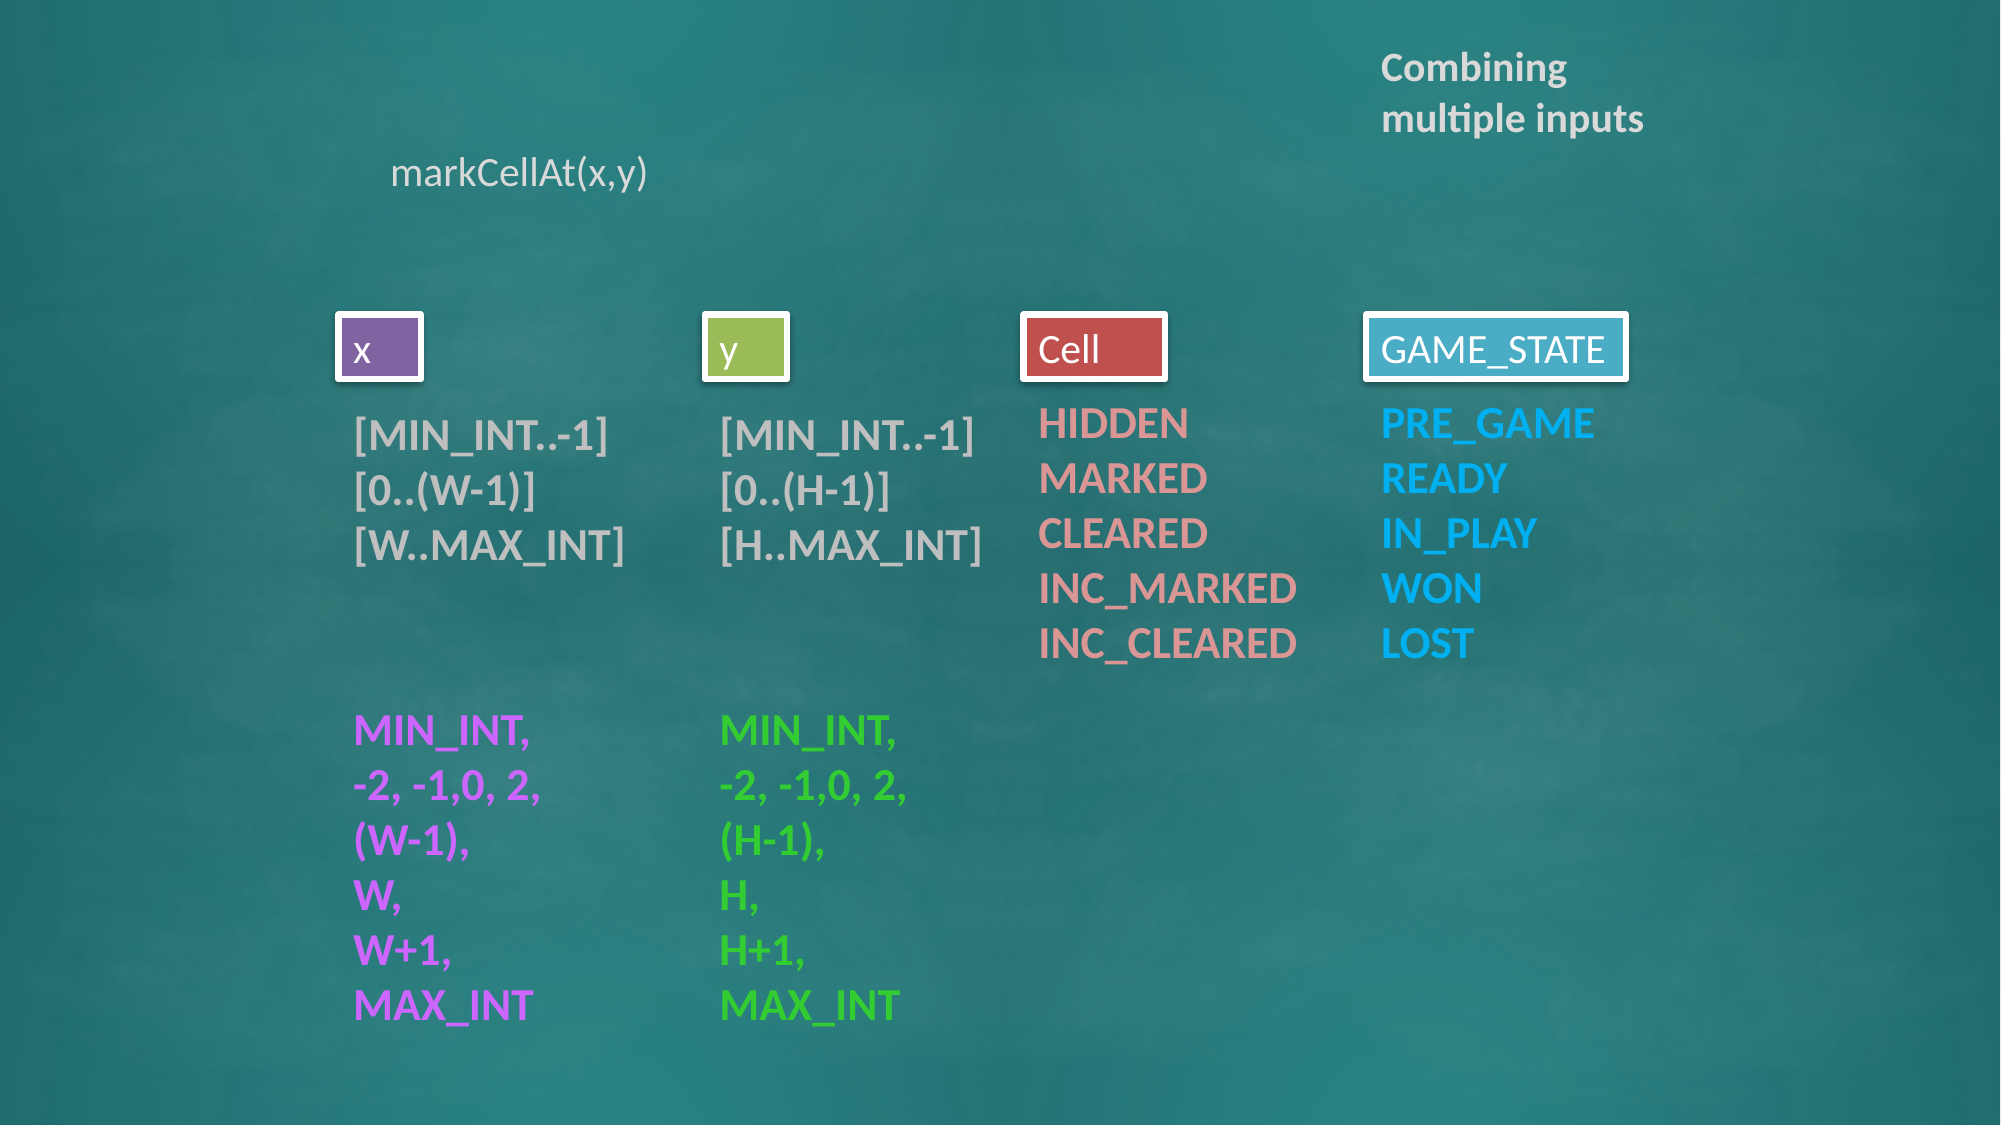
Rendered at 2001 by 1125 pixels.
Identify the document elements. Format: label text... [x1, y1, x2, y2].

text_box markCellAt(x,y) [375, 137, 665, 202]
text_box GAME_STATE [1363, 311, 1629, 382]
picture [0, 0, 2001, 1125]
text_box Cell [1020, 311, 1168, 382]
text_box PRE_GAME READY IN_PLAY WON LOST [1366, 385, 1650, 675]
text_box [MIN_INT..-1] [0..(W-1)] [W..MAX_INT] [338, 397, 670, 577]
text_box y [702, 311, 790, 382]
text_box HIDDEN MARKED CLEARED INC_MARKED INC_CLEARED [1023, 385, 1355, 675]
text_box MIN_INT, -2, -1,0, 2, (W-1), W, W+1, MAX_INT [338, 692, 587, 1037]
text_box x [335, 311, 424, 382]
text_box [MIN_INT..-1] [0..(H-1)] [H..MAX_INT] [704, 397, 1012, 577]
text_box MIN_INT, -2, -1,0, 2, (H-1), H, H+1, MAX_INT [704, 692, 953, 1037]
text_box Combining multiple inputs [1366, 32, 1662, 148]
